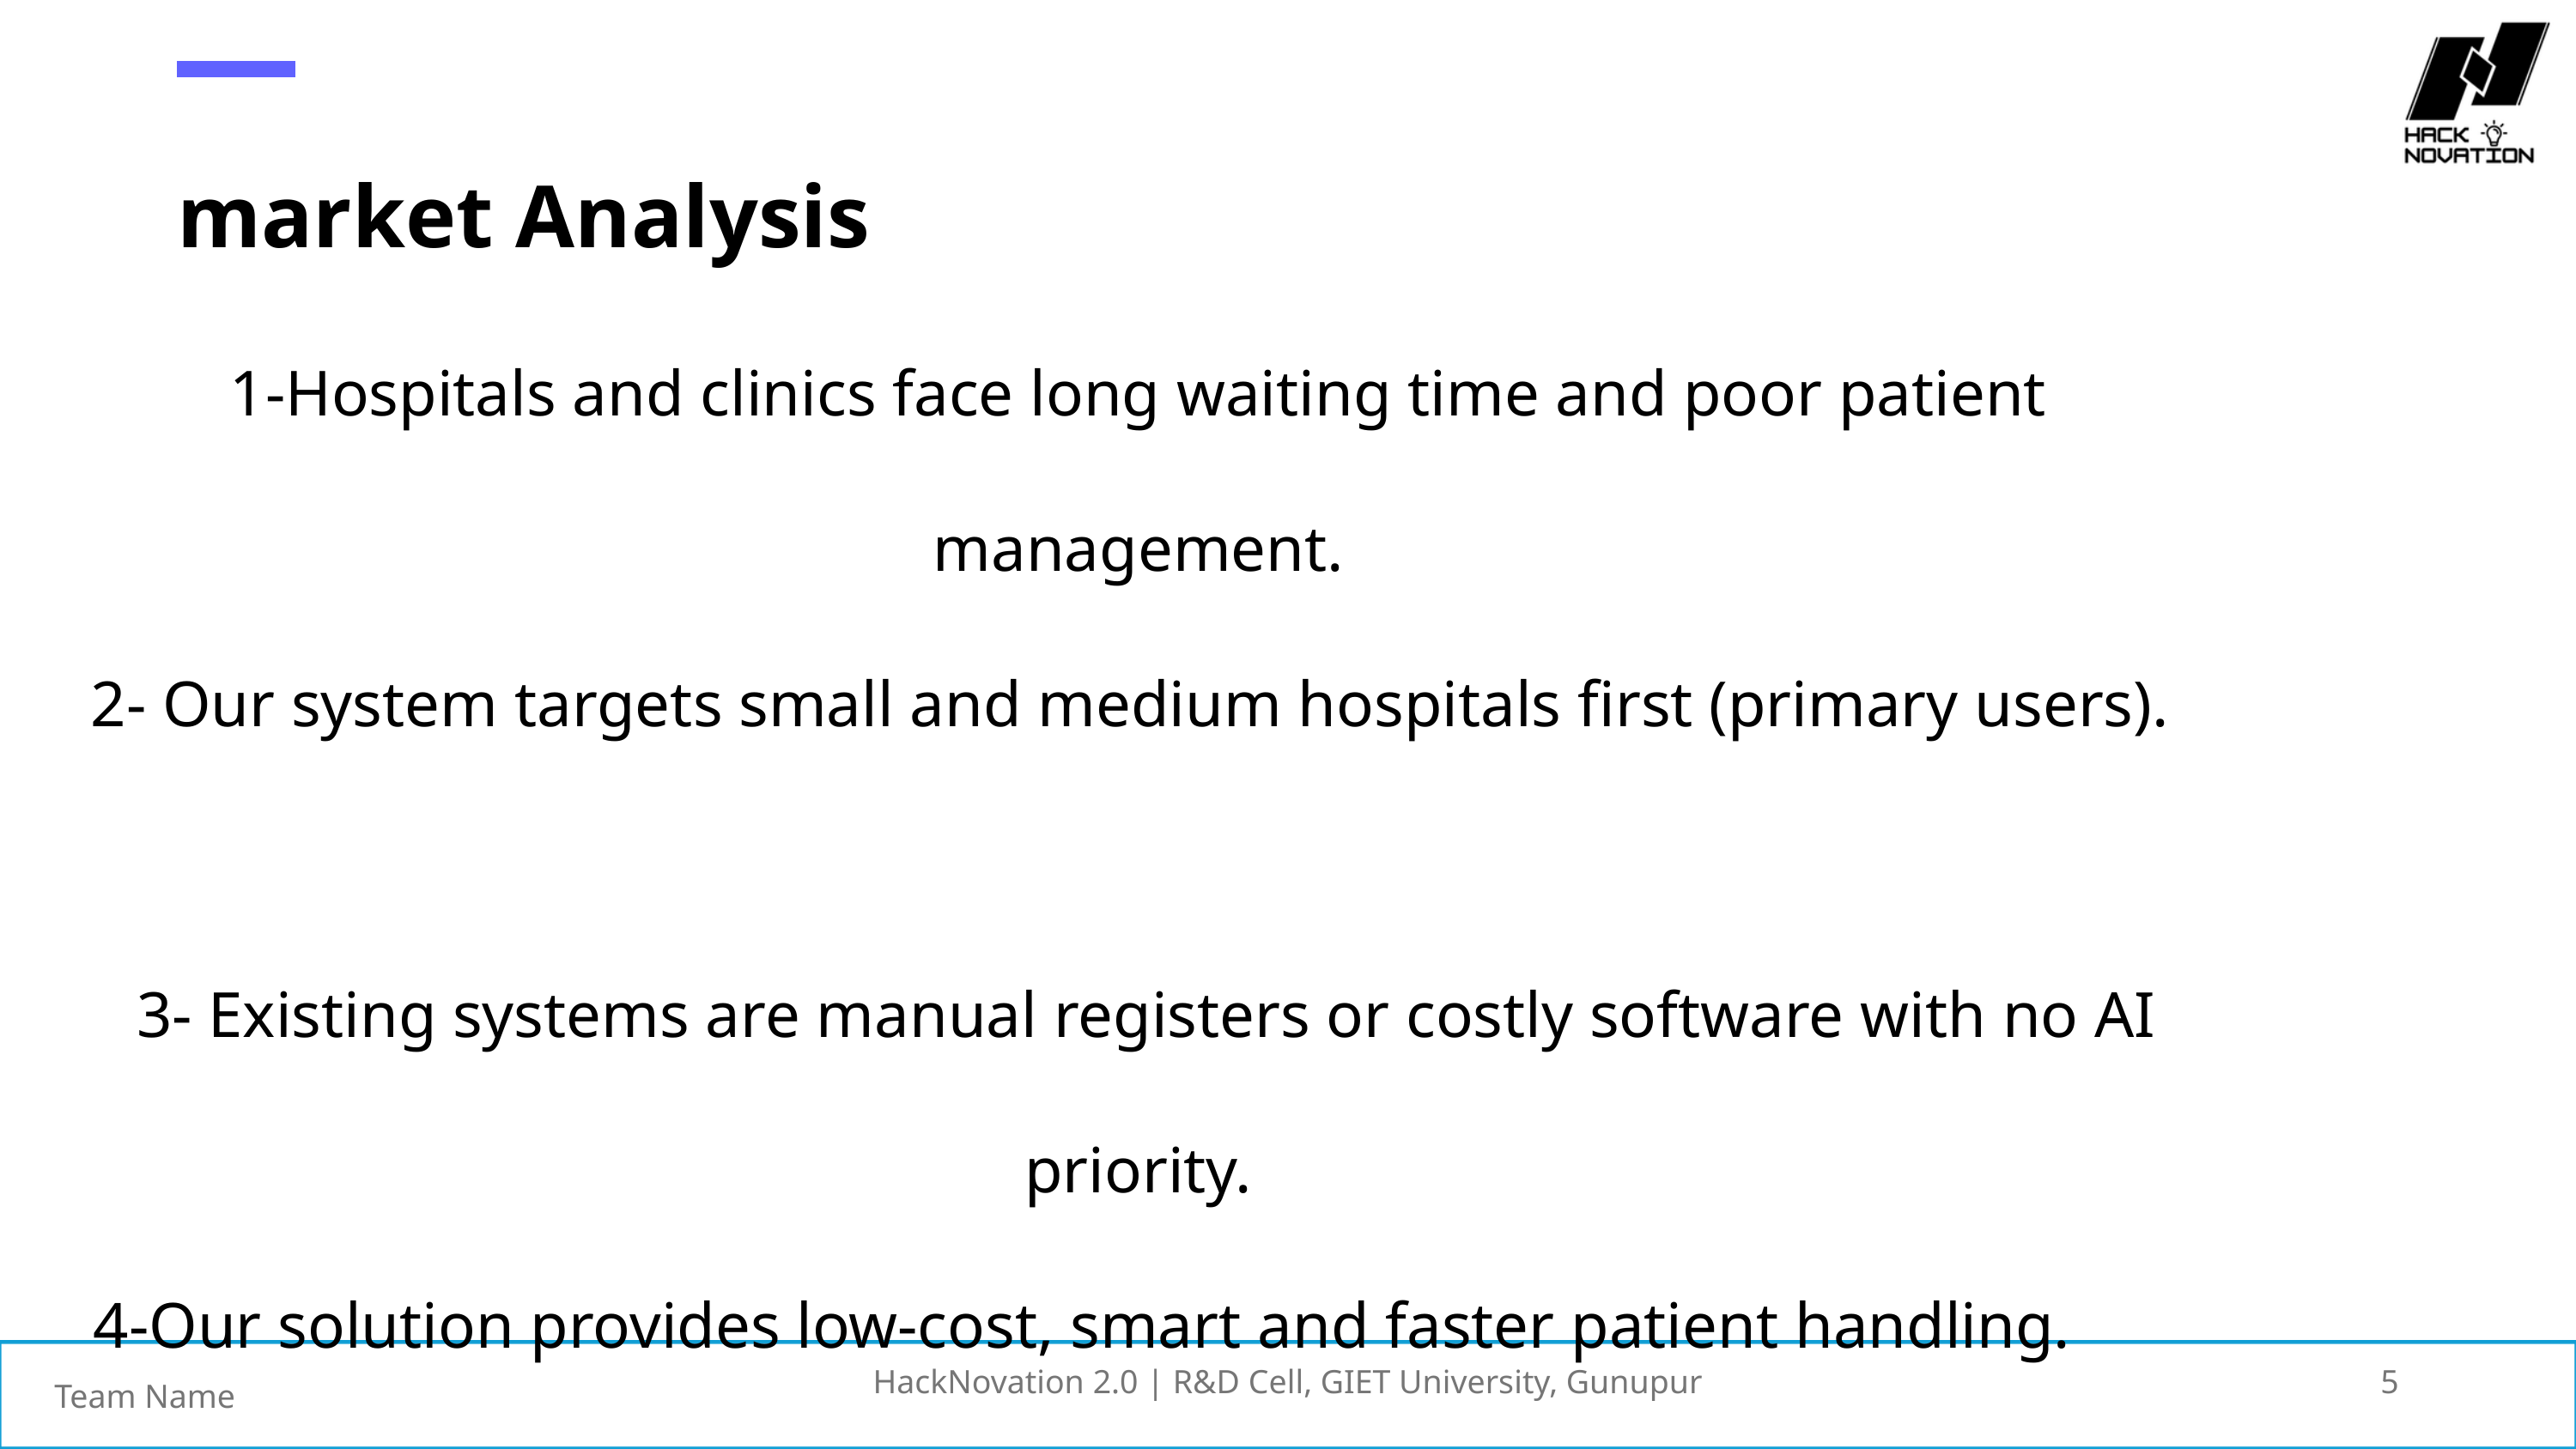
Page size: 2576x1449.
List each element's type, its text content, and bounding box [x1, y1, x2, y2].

text_box [0, 1340, 89, 1449]
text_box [1819, 1342, 2399, 1421]
text_box [2189, 1340, 2576, 1449]
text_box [177, 77, 2399, 358]
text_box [176, 60, 296, 76]
text_box 1-Hospitals and clinics face long waiting time and poor patient management. 2- Our system targets small and medium hospitals first (primary users). 3- Existing systems are manual registers or costly software with no AI priority. 4-Our solution provides low-cost, smart and faster patient handling. [89, 272, 2189, 1449]
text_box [853, 1342, 1723, 1421]
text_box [2381, 0, 2576, 195]
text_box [15, 1356, 275, 1434]
